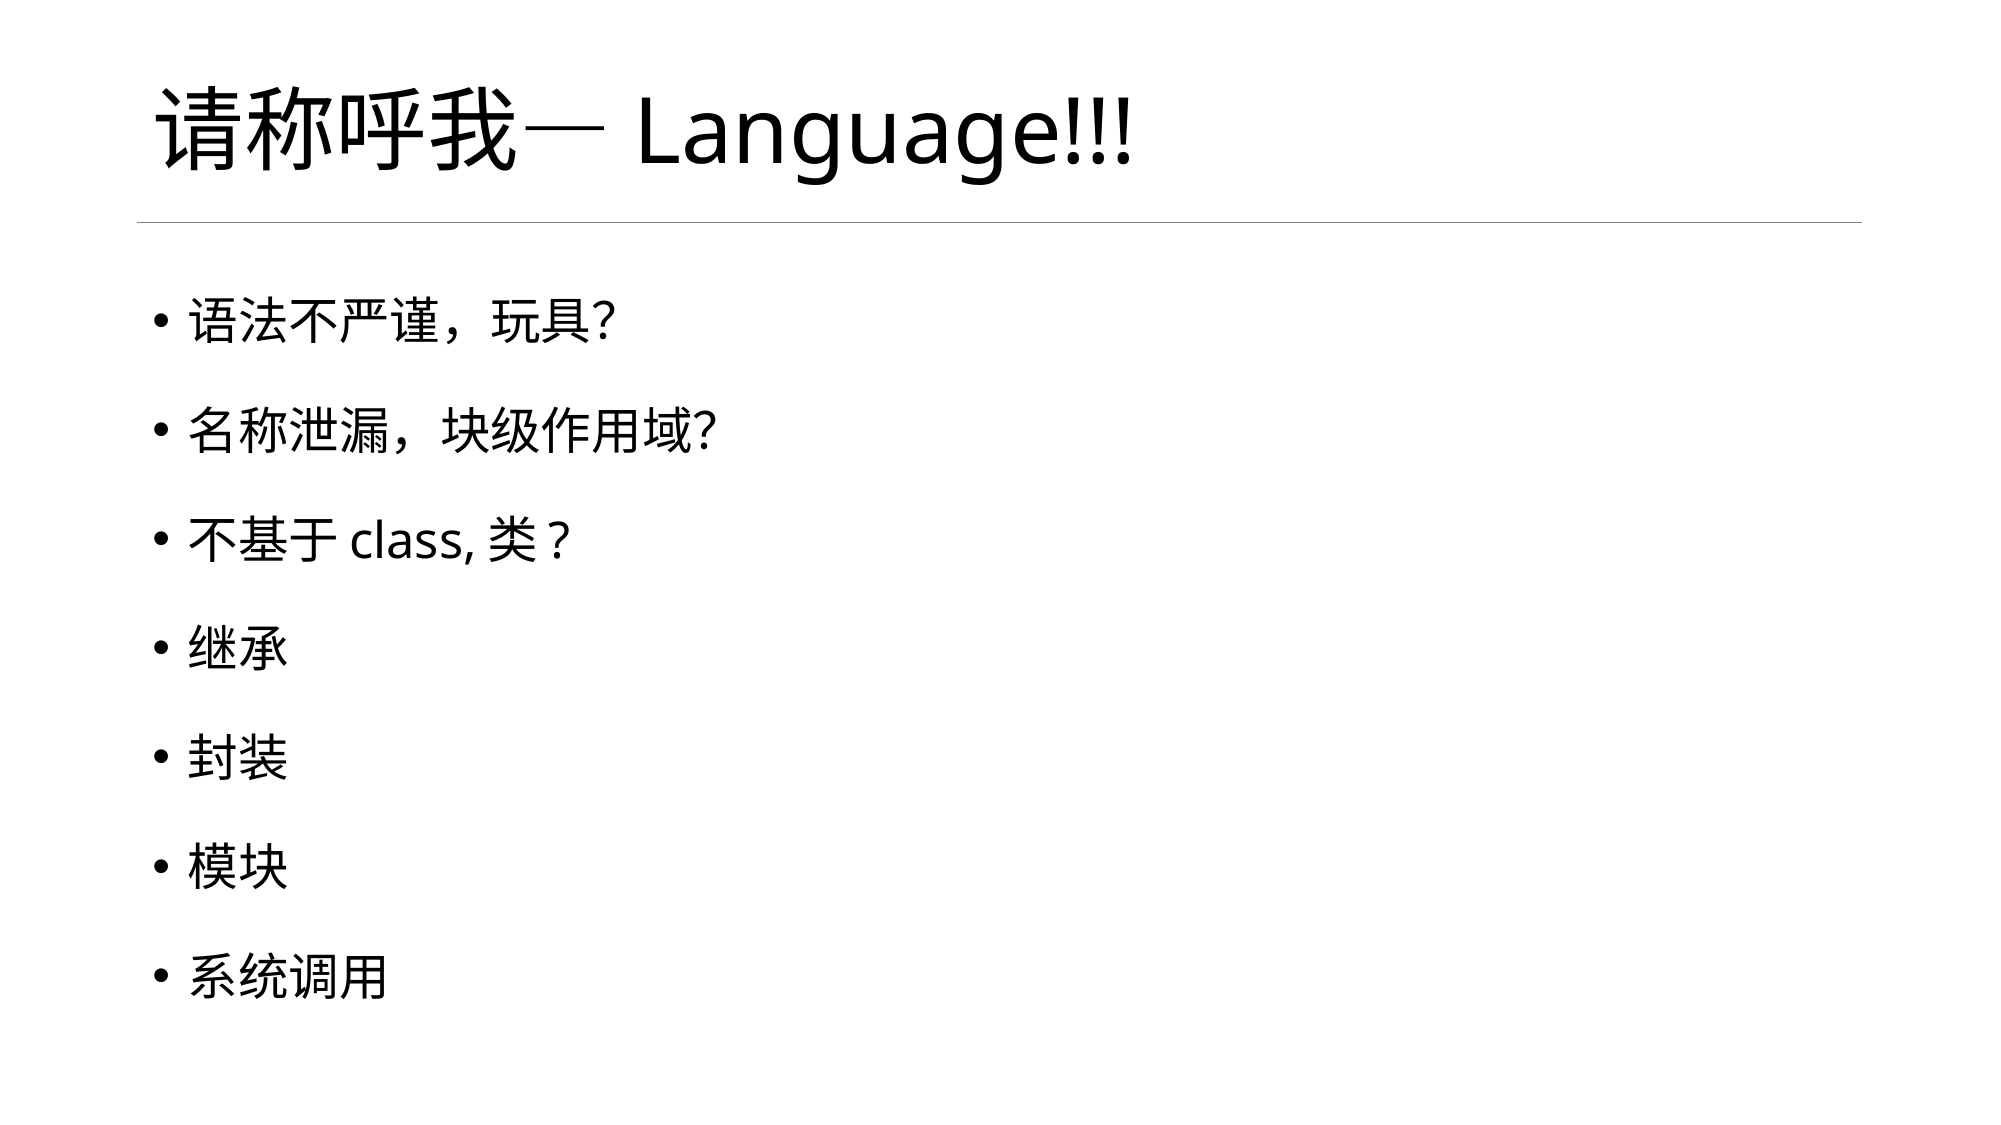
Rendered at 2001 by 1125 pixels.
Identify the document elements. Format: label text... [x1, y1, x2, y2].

title 请称呼我—Language!!! [137, 44, 1863, 223]
list 语法不严谨，玩具？ 名称泄漏，块级作用域？ 不基于class,类? 继承 封装 模块 系统调用 [137, 251, 1863, 1014]
